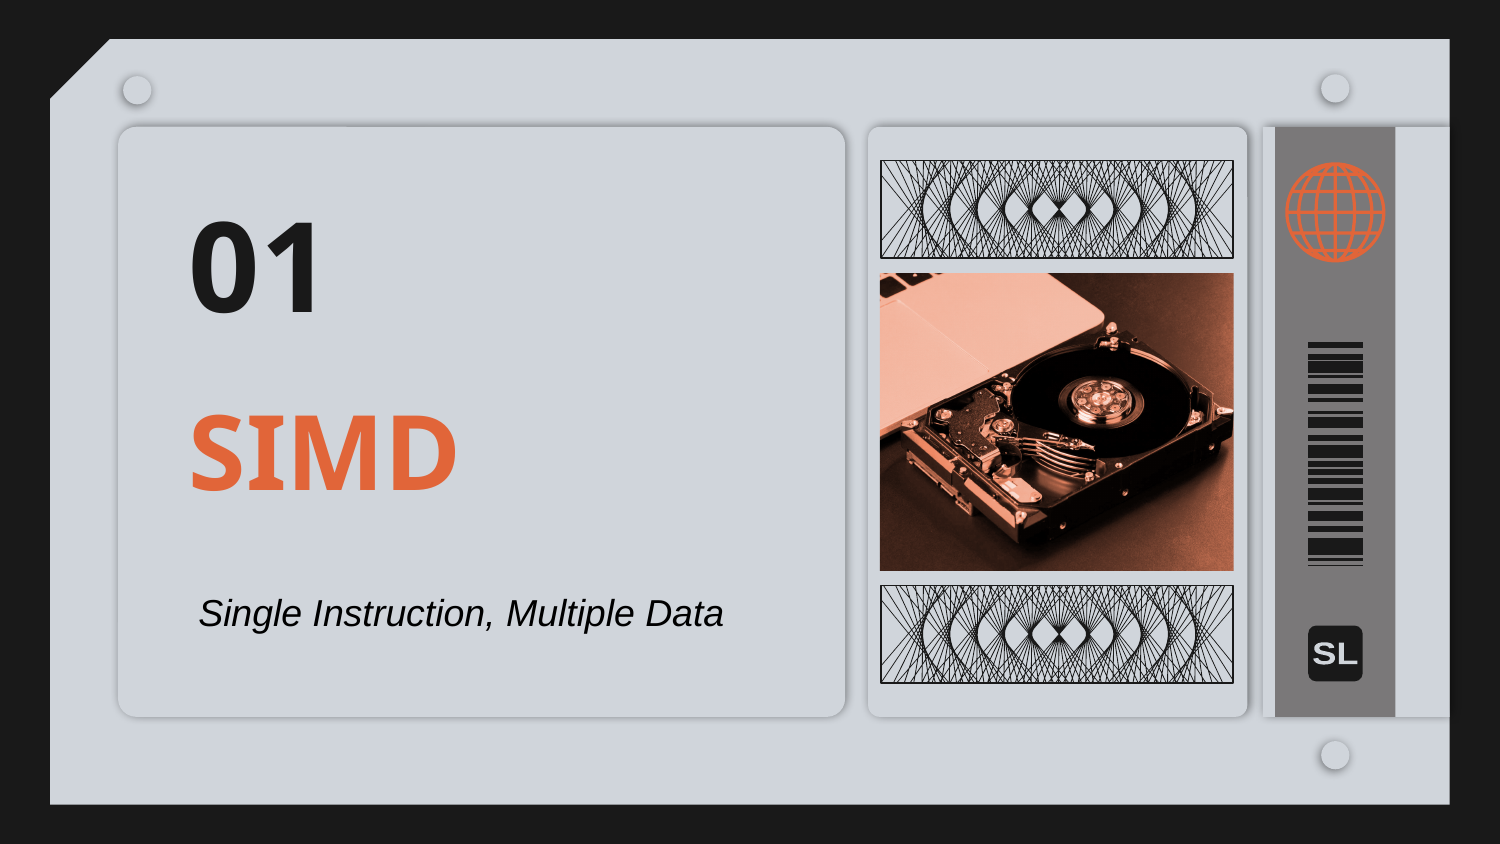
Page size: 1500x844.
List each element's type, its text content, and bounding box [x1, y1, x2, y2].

title SIMD [173, 331, 790, 566]
subtitle Single Instruction, Multiple Data [160, 565, 777, 650]
title 01 [173, 193, 514, 332]
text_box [880, 585, 1234, 684]
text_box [880, 160, 1234, 259]
picture [879, 272, 1234, 571]
